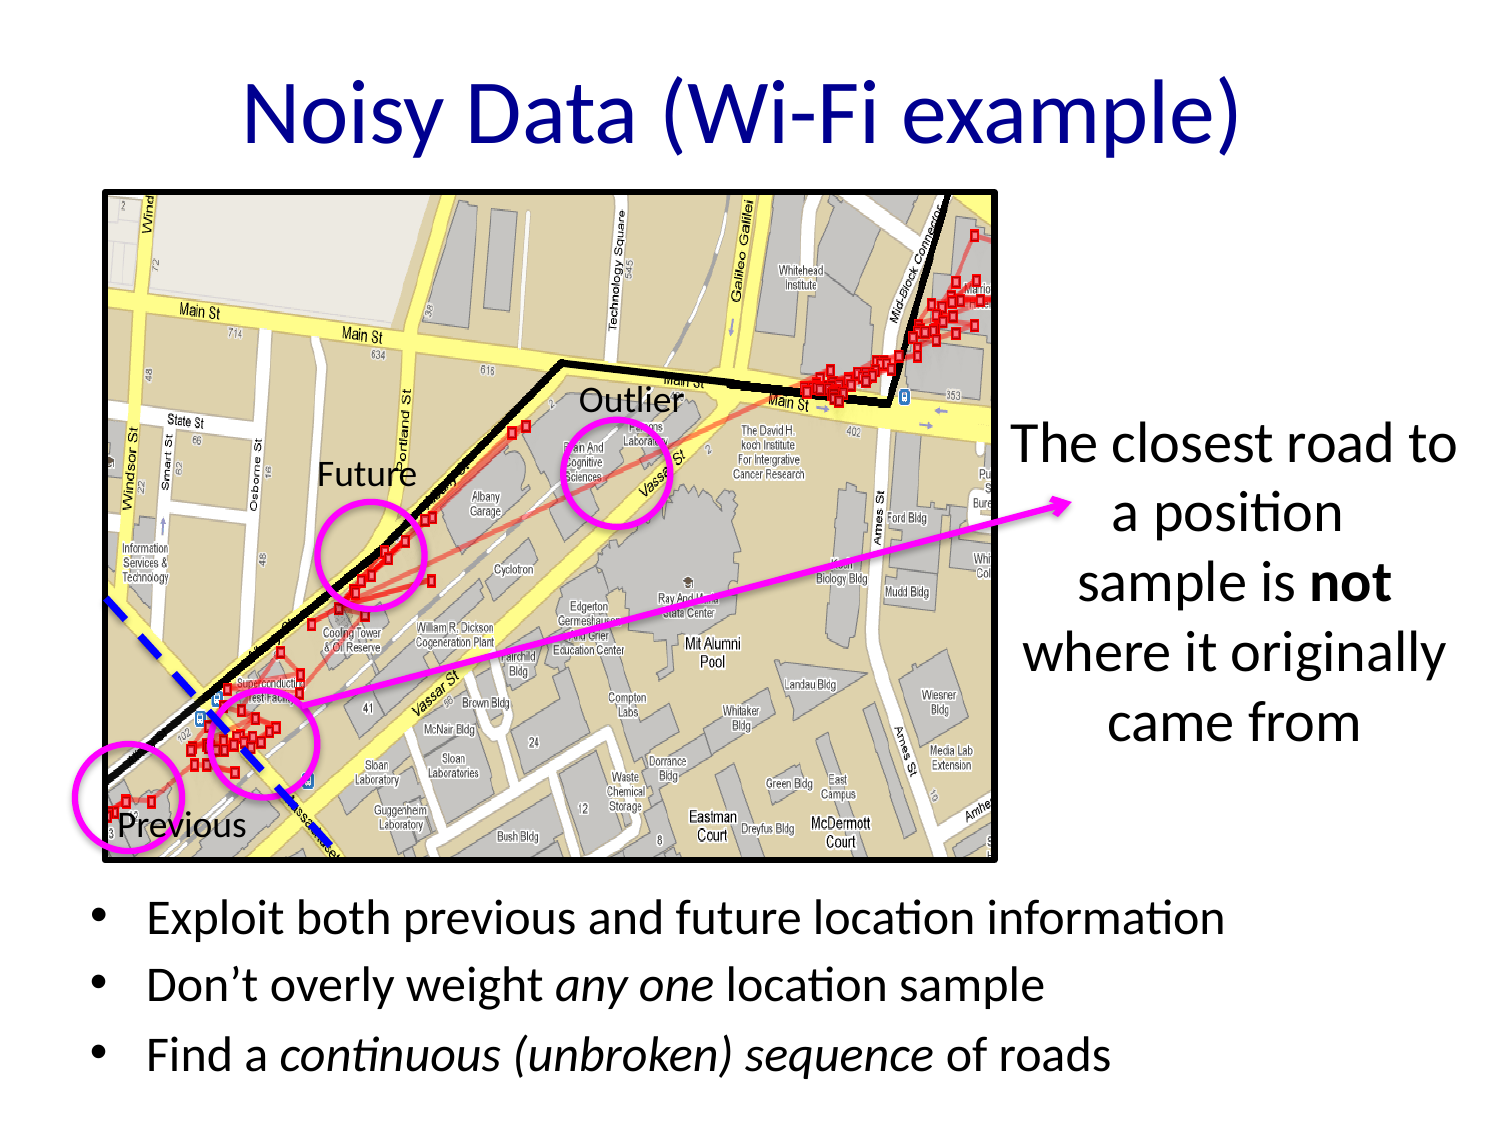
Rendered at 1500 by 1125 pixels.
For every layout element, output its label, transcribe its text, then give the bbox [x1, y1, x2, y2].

picture [107, 194, 992, 858]
text_box Exploit both previous and future location information [794, 876, 1425, 944]
text_box Don’t overly weight any one location sample [74, 944, 1425, 1014]
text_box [584, 218, 790, 990]
text_box Find a continuous (unbroken) sequence of roads [74, 1014, 1425, 1089]
text_box Exploit both previous and future location information [74, 876, 579, 944]
text_box The closest road to a position sample is not where it originally came from [997, 396, 1479, 761]
text_box [74, 761, 88, 834]
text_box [93, 610, 356, 848]
title Noisy Data (Wi-Fi example) [67, 12, 1418, 201]
